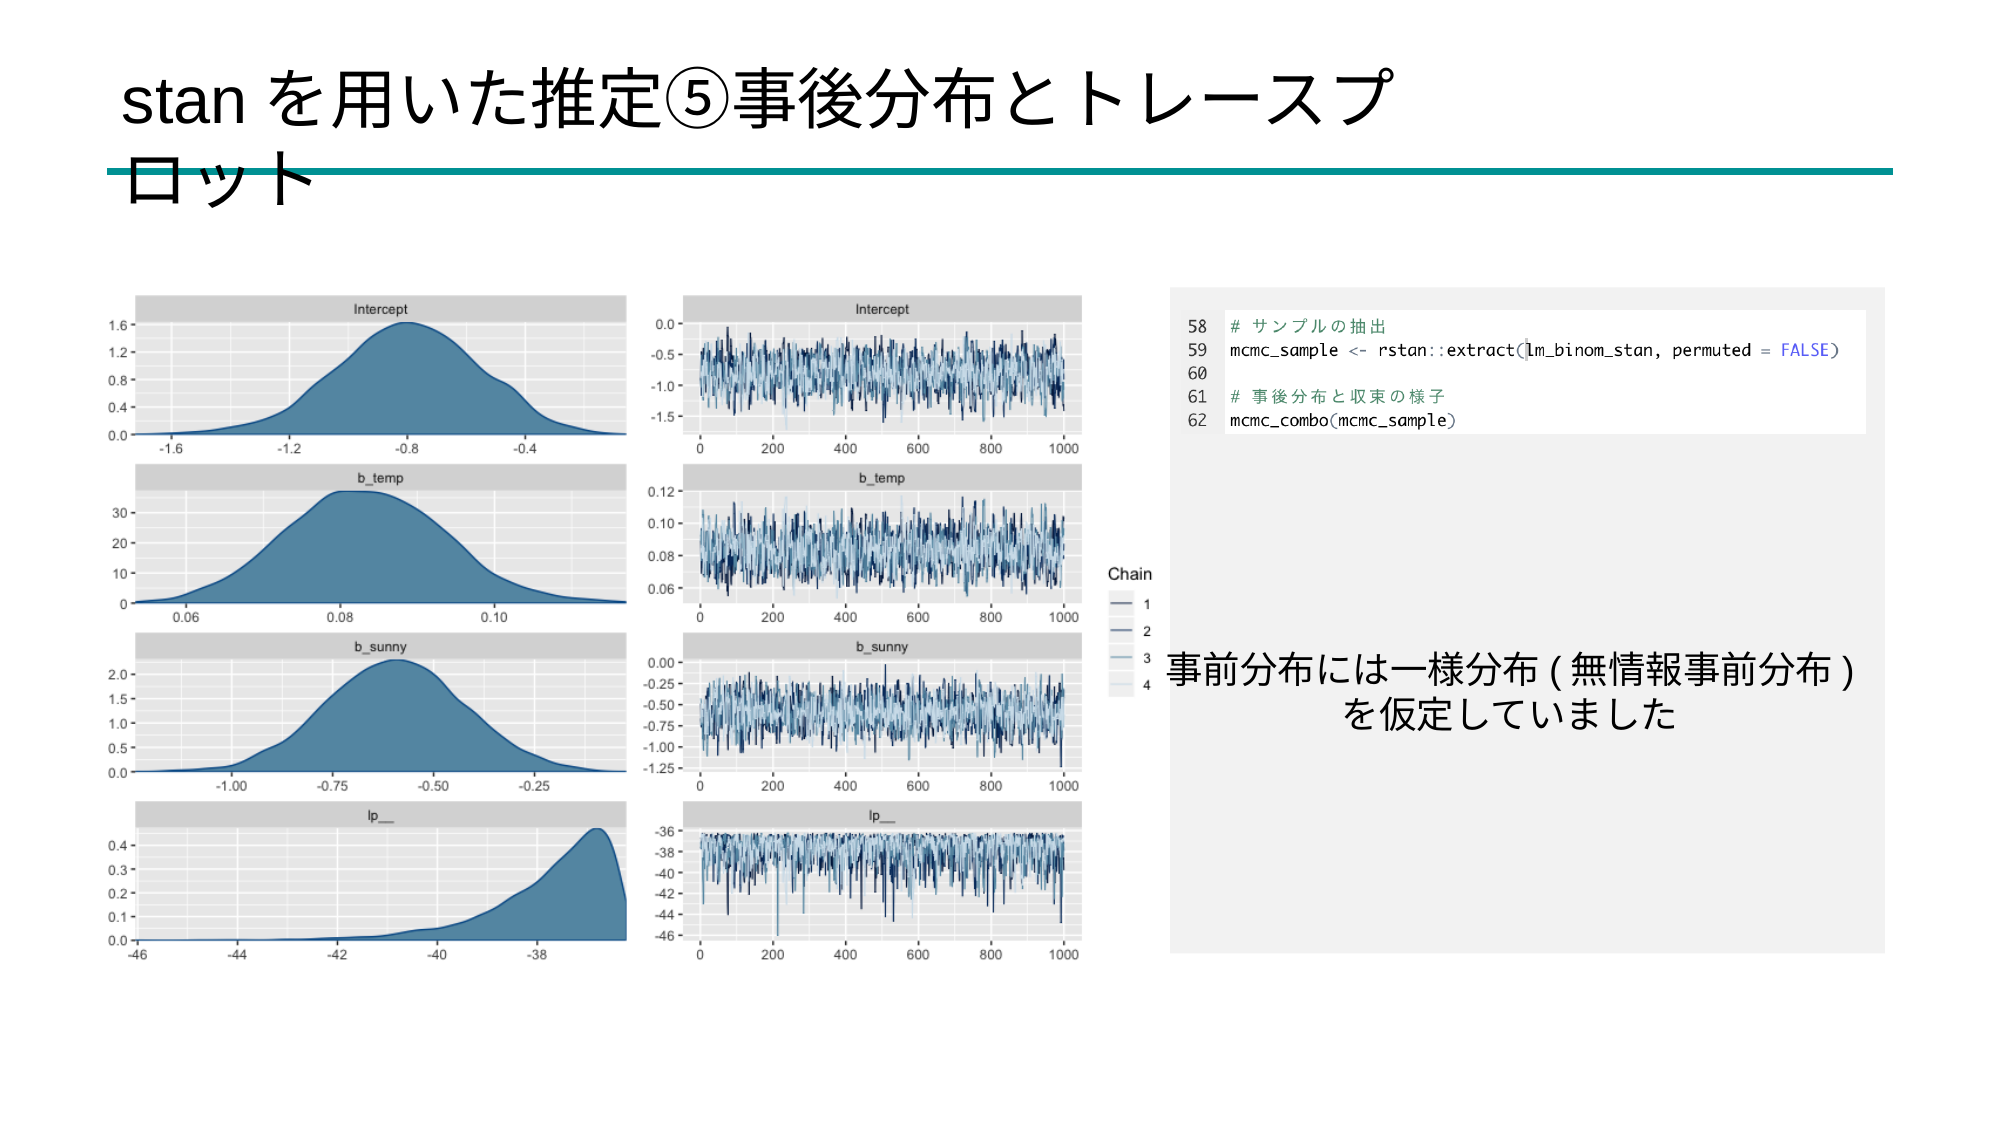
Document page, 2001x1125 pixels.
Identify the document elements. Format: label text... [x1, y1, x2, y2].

picture [100, 287, 1170, 970]
text_box 事前分布には一様分布(無情報事前分布) を仮定していました [1170, 638, 1870, 744]
text_box stanを用いた推定⑤事後分布とトレースプロット [107, 49, 1524, 171]
text_box stanを用いた推定⑤事後分布とトレースプロット [107, 172, 1524, 225]
picture [1181, 310, 1866, 434]
text_box [1160, 286, 1886, 954]
